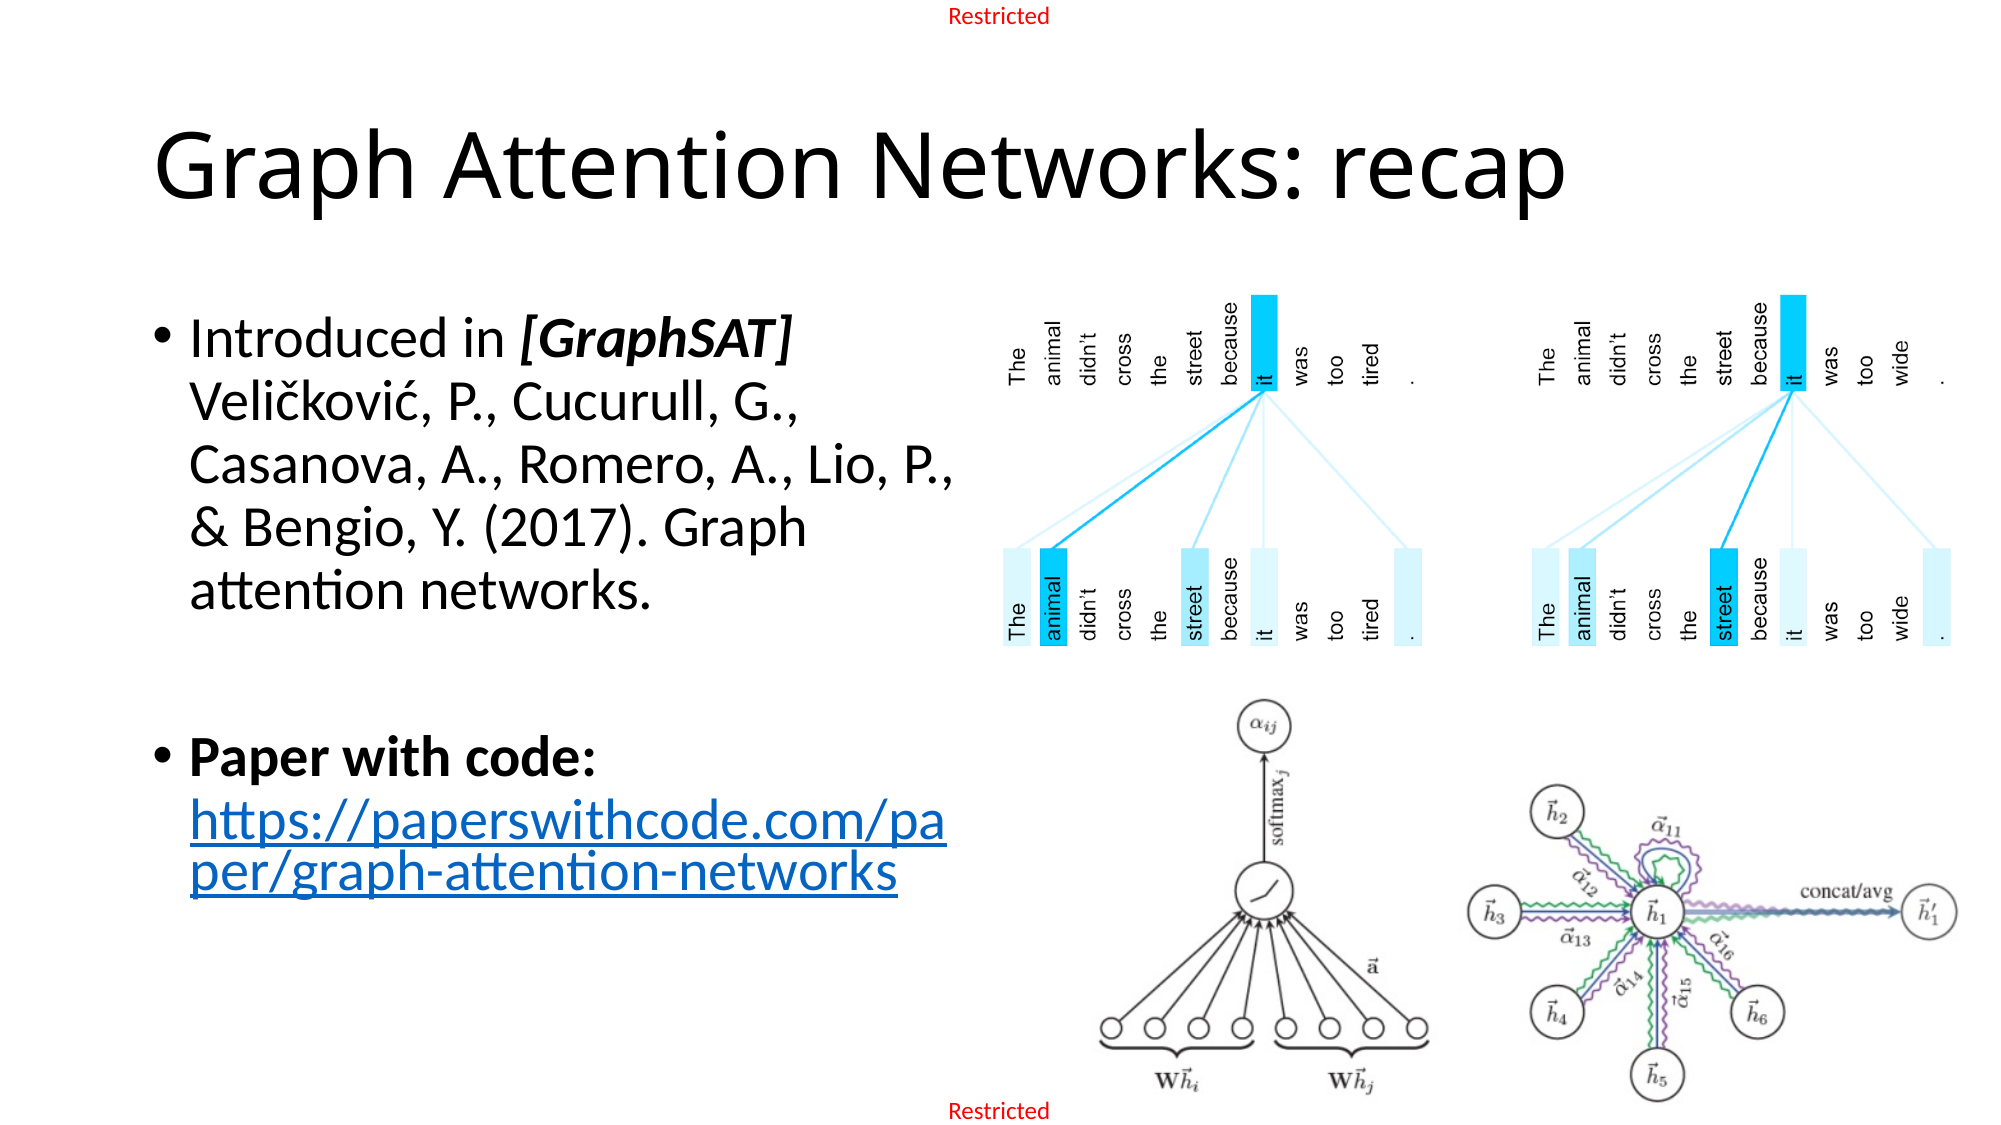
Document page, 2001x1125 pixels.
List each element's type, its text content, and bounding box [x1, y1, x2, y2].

title Graph Attention Networks: recap [137, 59, 1863, 278]
list Introduced in [GraphSAT] Veličković, P., Cucurull, G., Casanova, A., Romero, A., Lio, P., & Bengio, Y. (2017). Graph attention networks. Paper with code: https://paperswithcode.com/paper/graph-attention-networks [137, 299, 988, 1103]
picture [977, 262, 1980, 1120]
